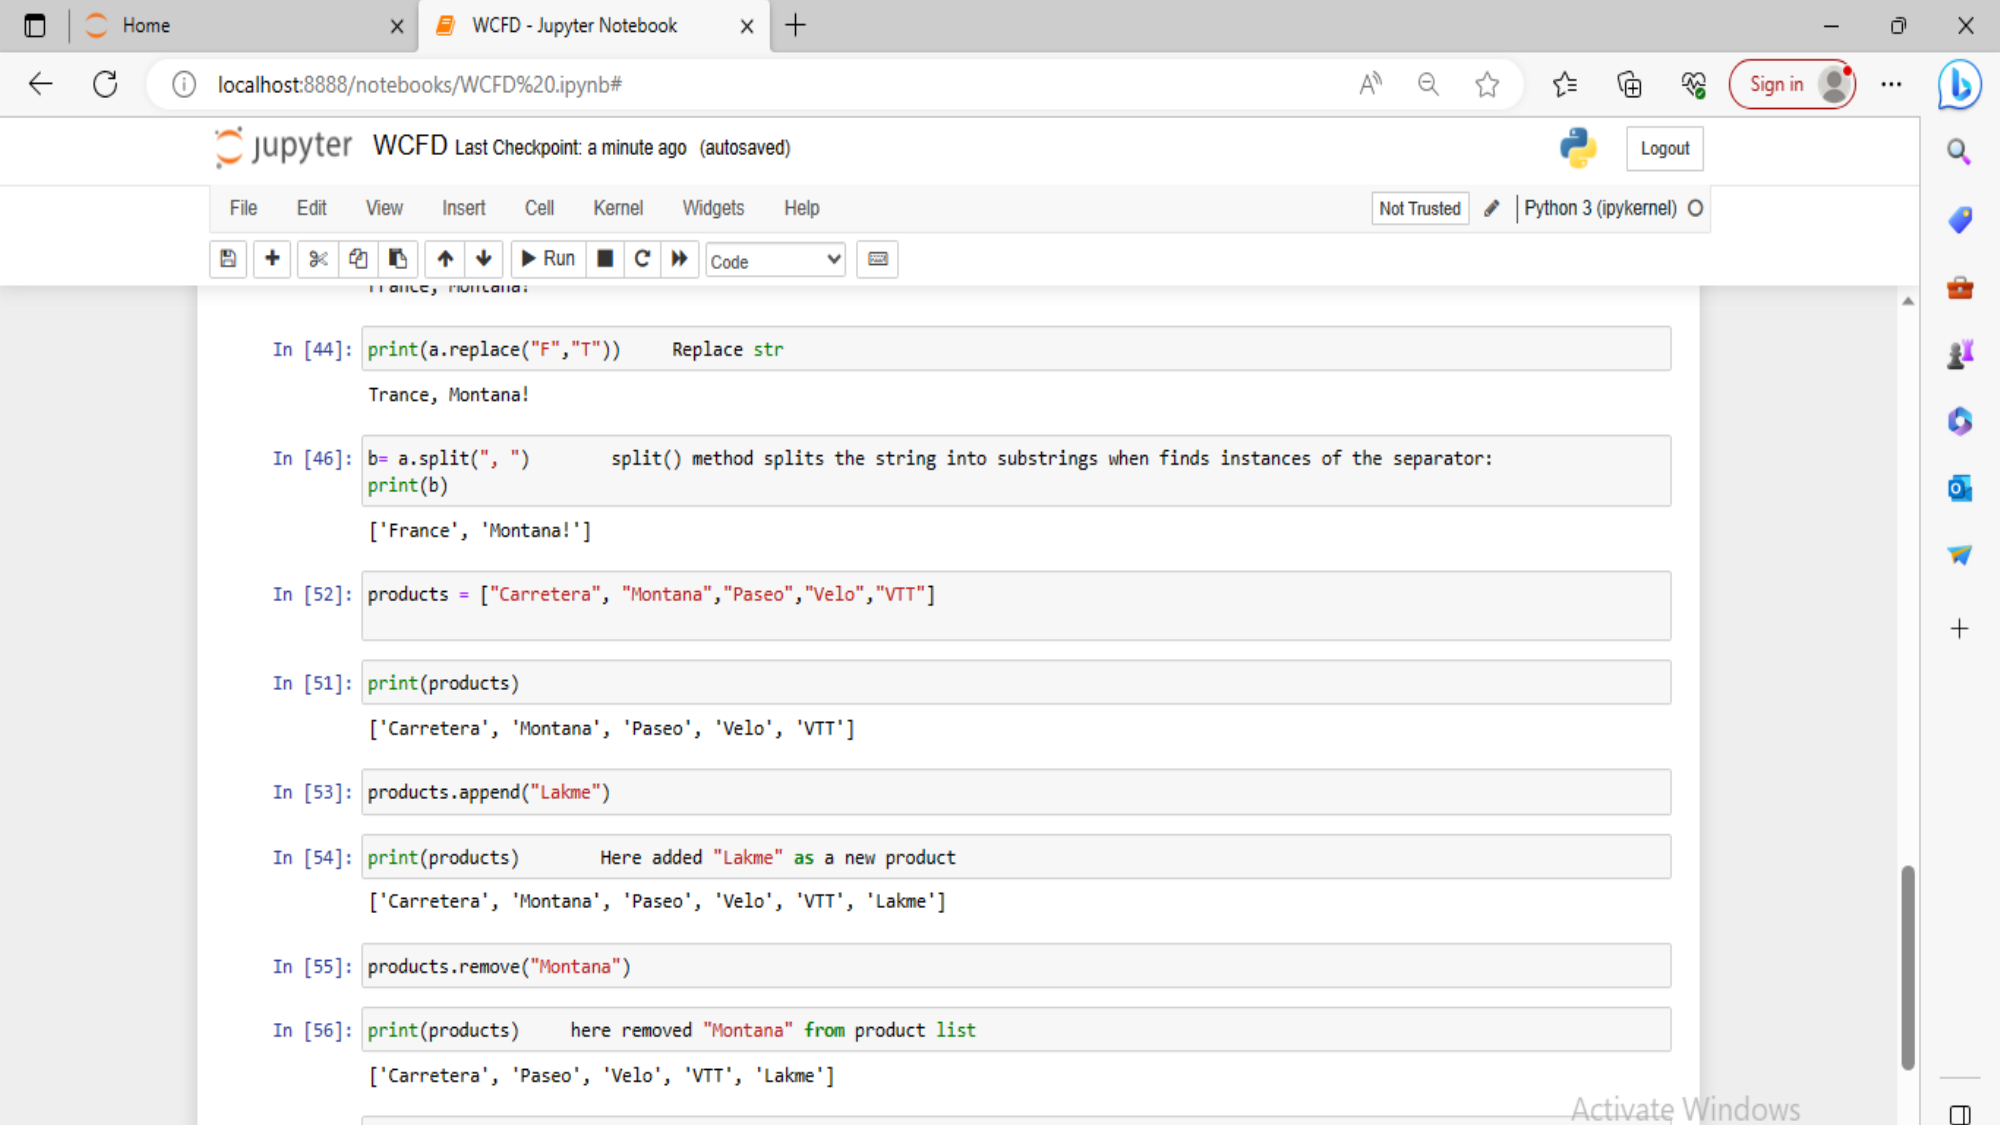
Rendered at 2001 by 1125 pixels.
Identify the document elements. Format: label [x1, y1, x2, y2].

list [0, 0, 2000, 1125]
